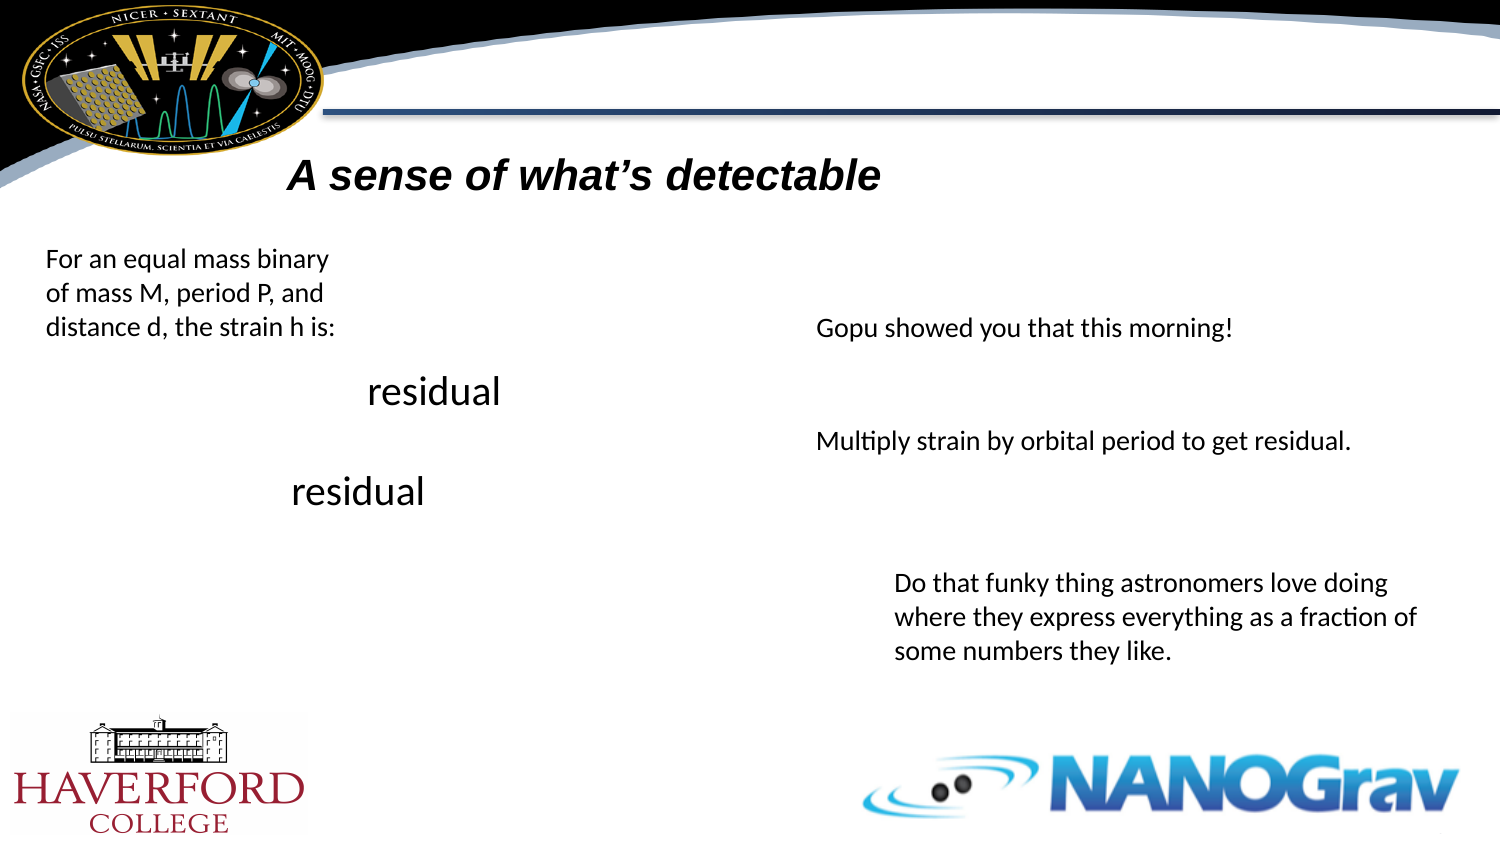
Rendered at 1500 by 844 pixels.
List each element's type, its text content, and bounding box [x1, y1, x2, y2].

picture [0, 0, 1500, 844]
text_box Gopu showed you that this morning! [801, 301, 1250, 351]
title A sense of what’s detectable [271, 103, 1229, 244]
text_box Do that funky thing astronomers love doing where they express everything as a fraction of some numbers they like. [879, 557, 1474, 674]
text_box Multiply strain by orbital period to get residual. [801, 414, 1368, 464]
text_box For an equal mass binary of mass M, period P, and distance d, the strain h is: [31, 233, 371, 350]
